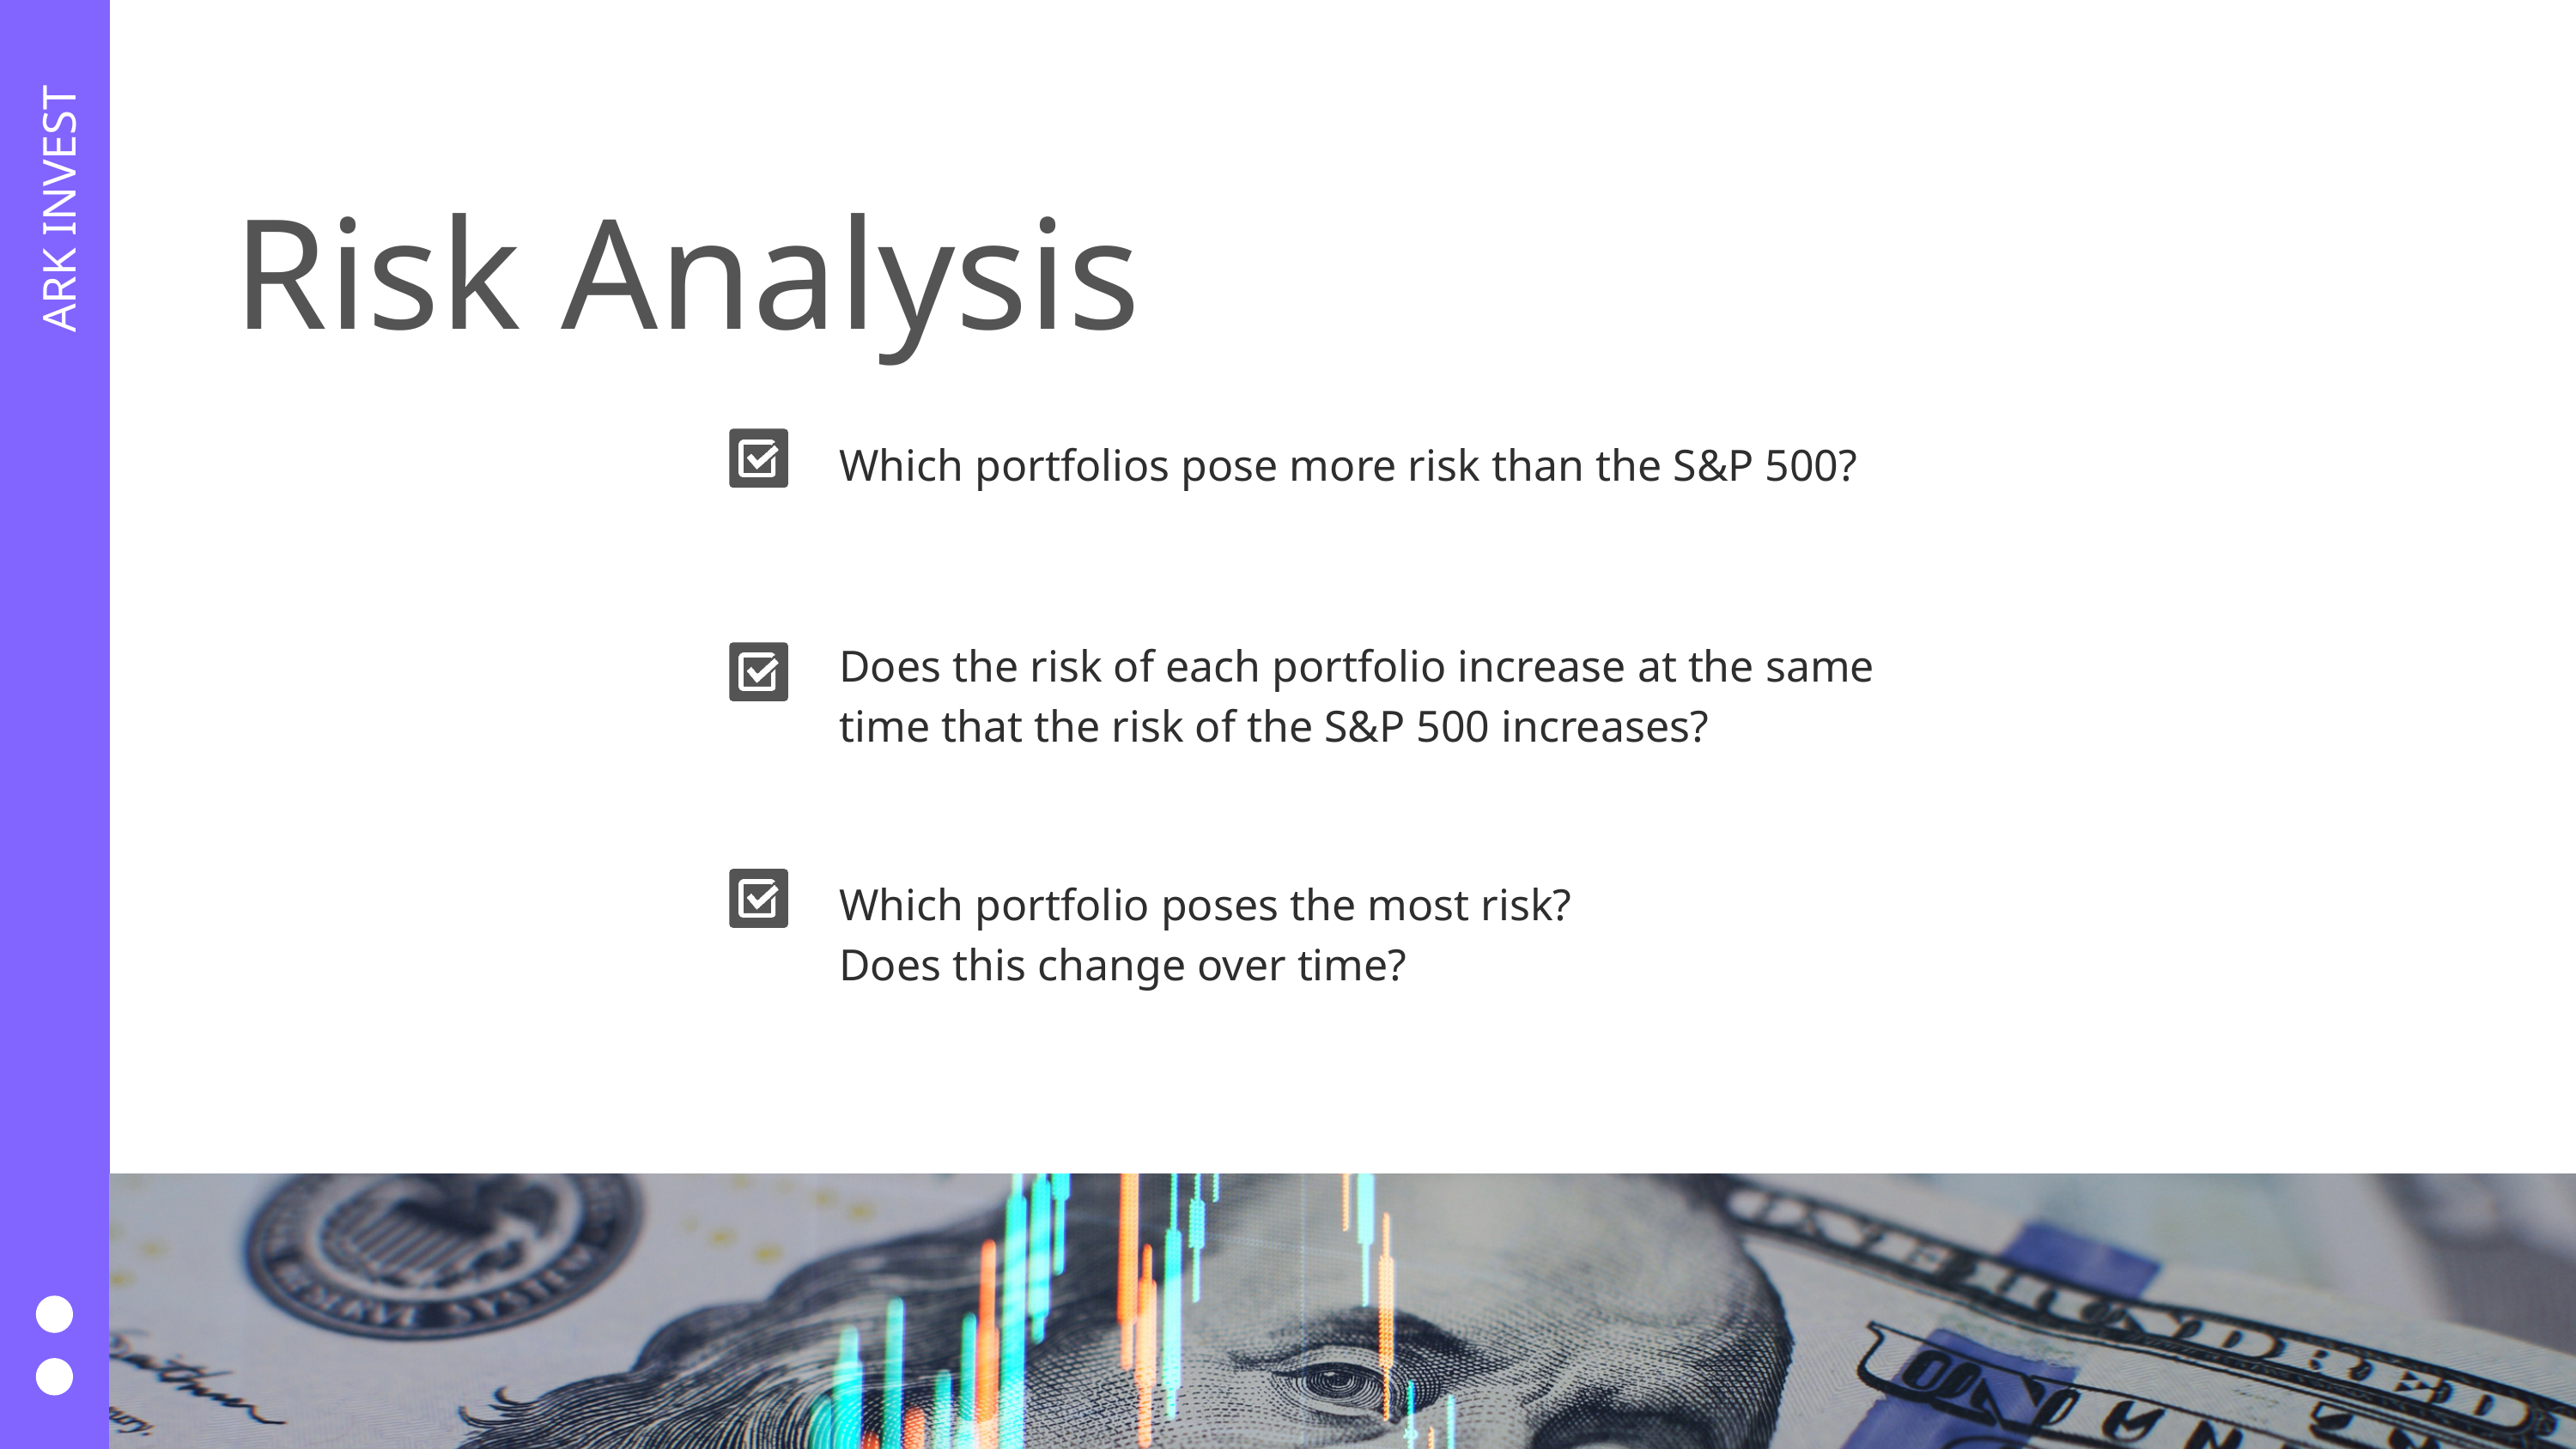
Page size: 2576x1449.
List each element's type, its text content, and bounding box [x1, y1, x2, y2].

picture [738, 879, 780, 918]
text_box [729, 642, 789, 702]
text_box Which portfolio poses the most risk? Does this change over time? [839, 869, 1954, 990]
picture [738, 652, 780, 691]
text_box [0, 0, 110, 1449]
text_box Which portfolios pose more risk than the S&P 500? [839, 428, 1954, 489]
text_box Does the risk of each portfolio increase at the same time that the risk of the S&P 500 increases? [839, 630, 1954, 751]
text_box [729, 868, 789, 929]
picture [108, 1173, 2576, 1449]
text_box Risk Analysis [233, 146, 1337, 361]
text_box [35, 1357, 74, 1396]
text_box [729, 428, 789, 488]
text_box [35, 1295, 74, 1334]
picture [738, 439, 780, 477]
